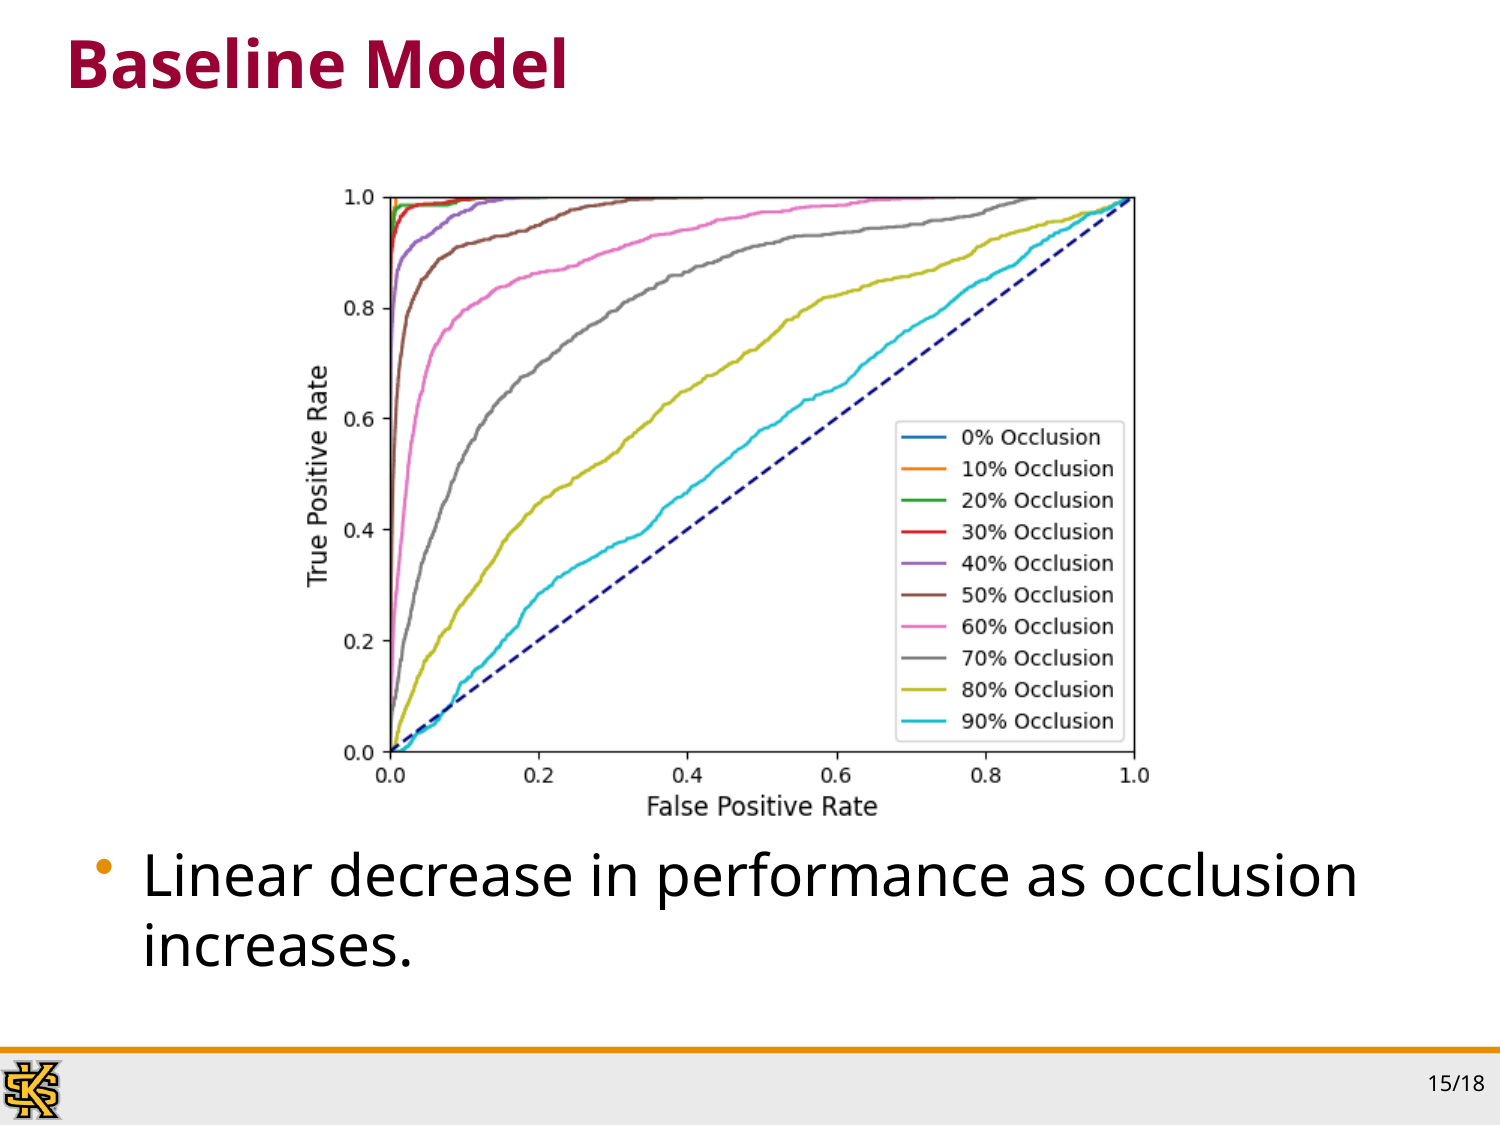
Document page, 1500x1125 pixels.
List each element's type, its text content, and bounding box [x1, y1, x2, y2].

picture [269, 109, 1231, 831]
list Linear decrease in performance as occlusion increases. [77, 830, 1377, 1051]
title Baseline Model [54, 22, 1400, 111]
picture [0, 1060, 64, 1120]
slide_number 15/18 [1400, 1062, 1500, 1115]
